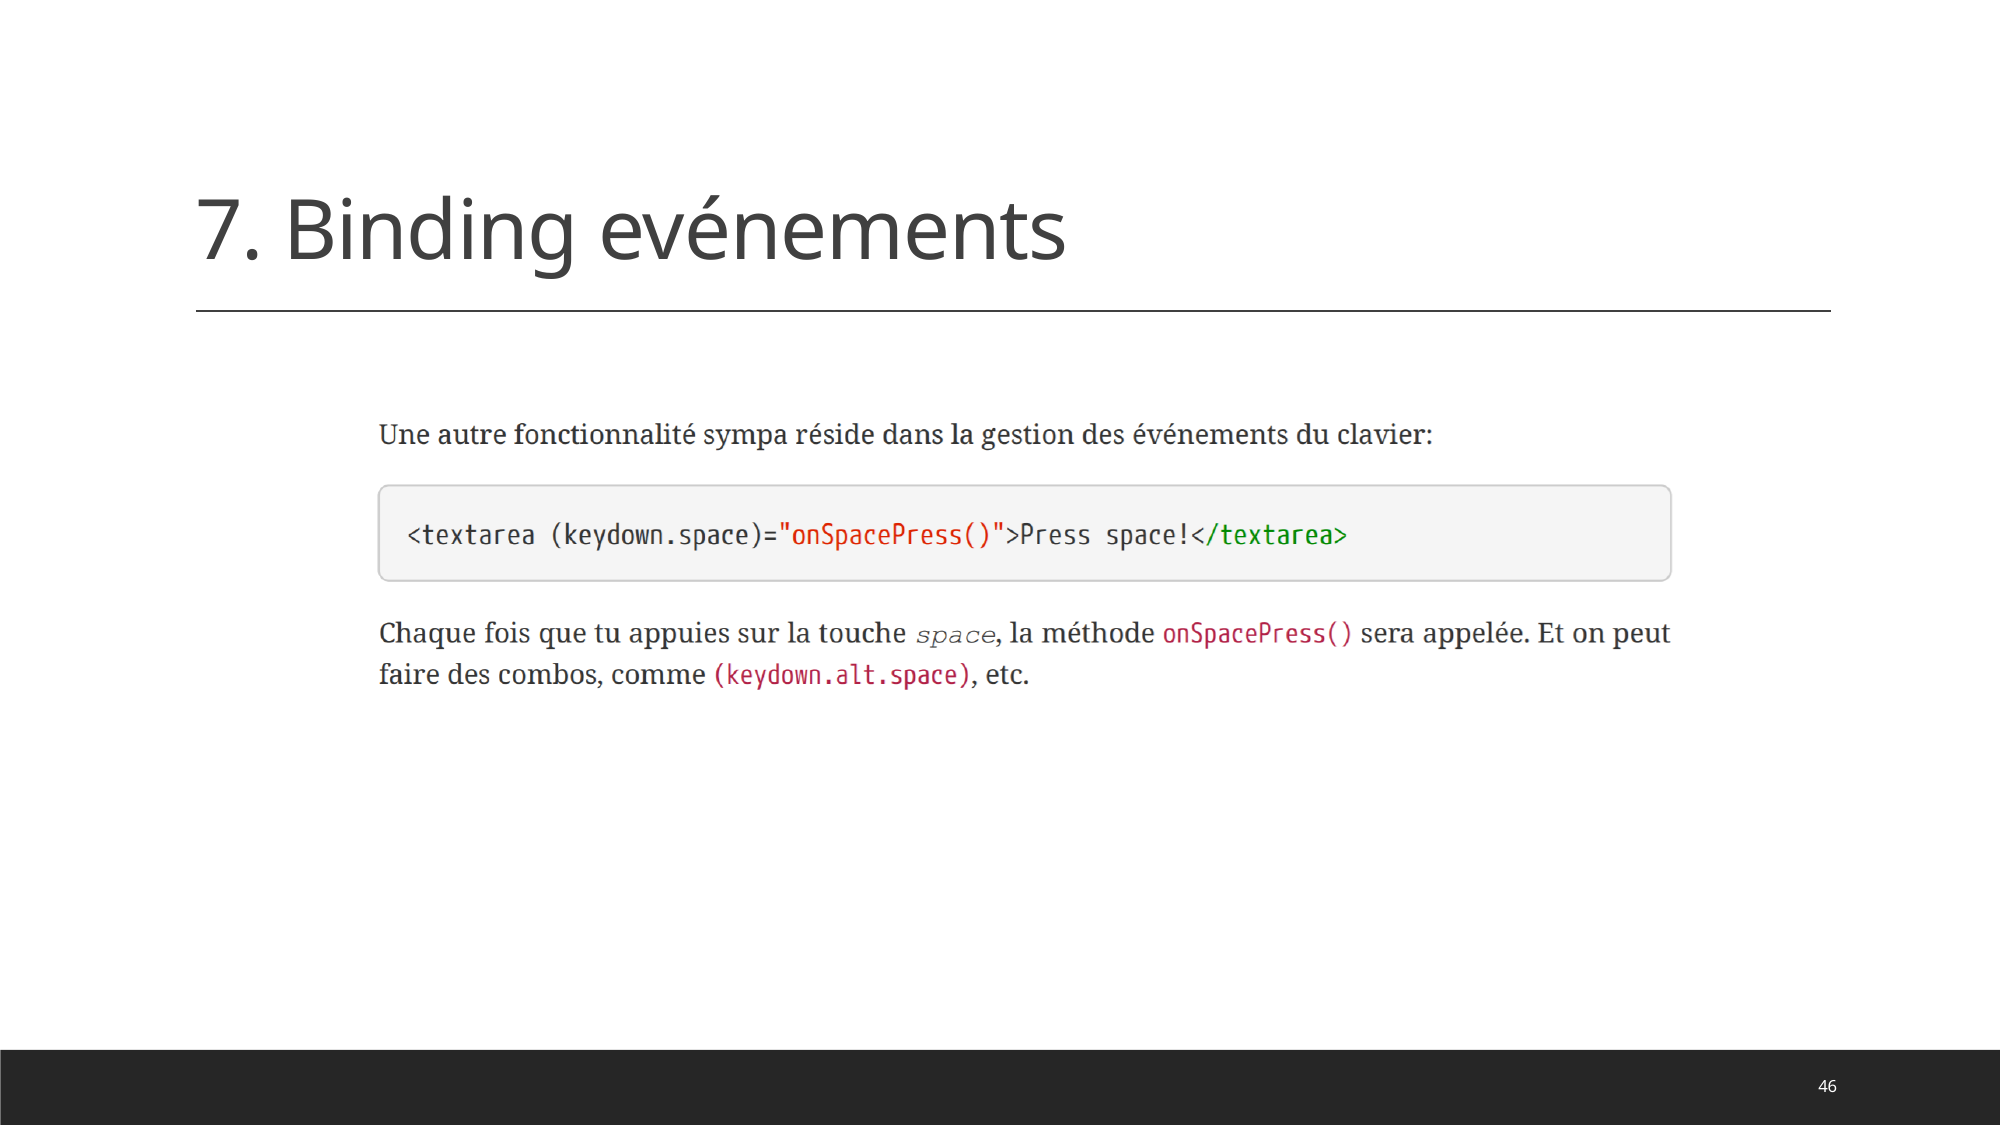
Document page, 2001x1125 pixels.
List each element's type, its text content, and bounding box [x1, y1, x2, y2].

picture [369, 403, 1691, 721]
title 7. Binding evénements [180, 47, 1830, 285]
slide_number 46 [1803, 1057, 1932, 1118]
